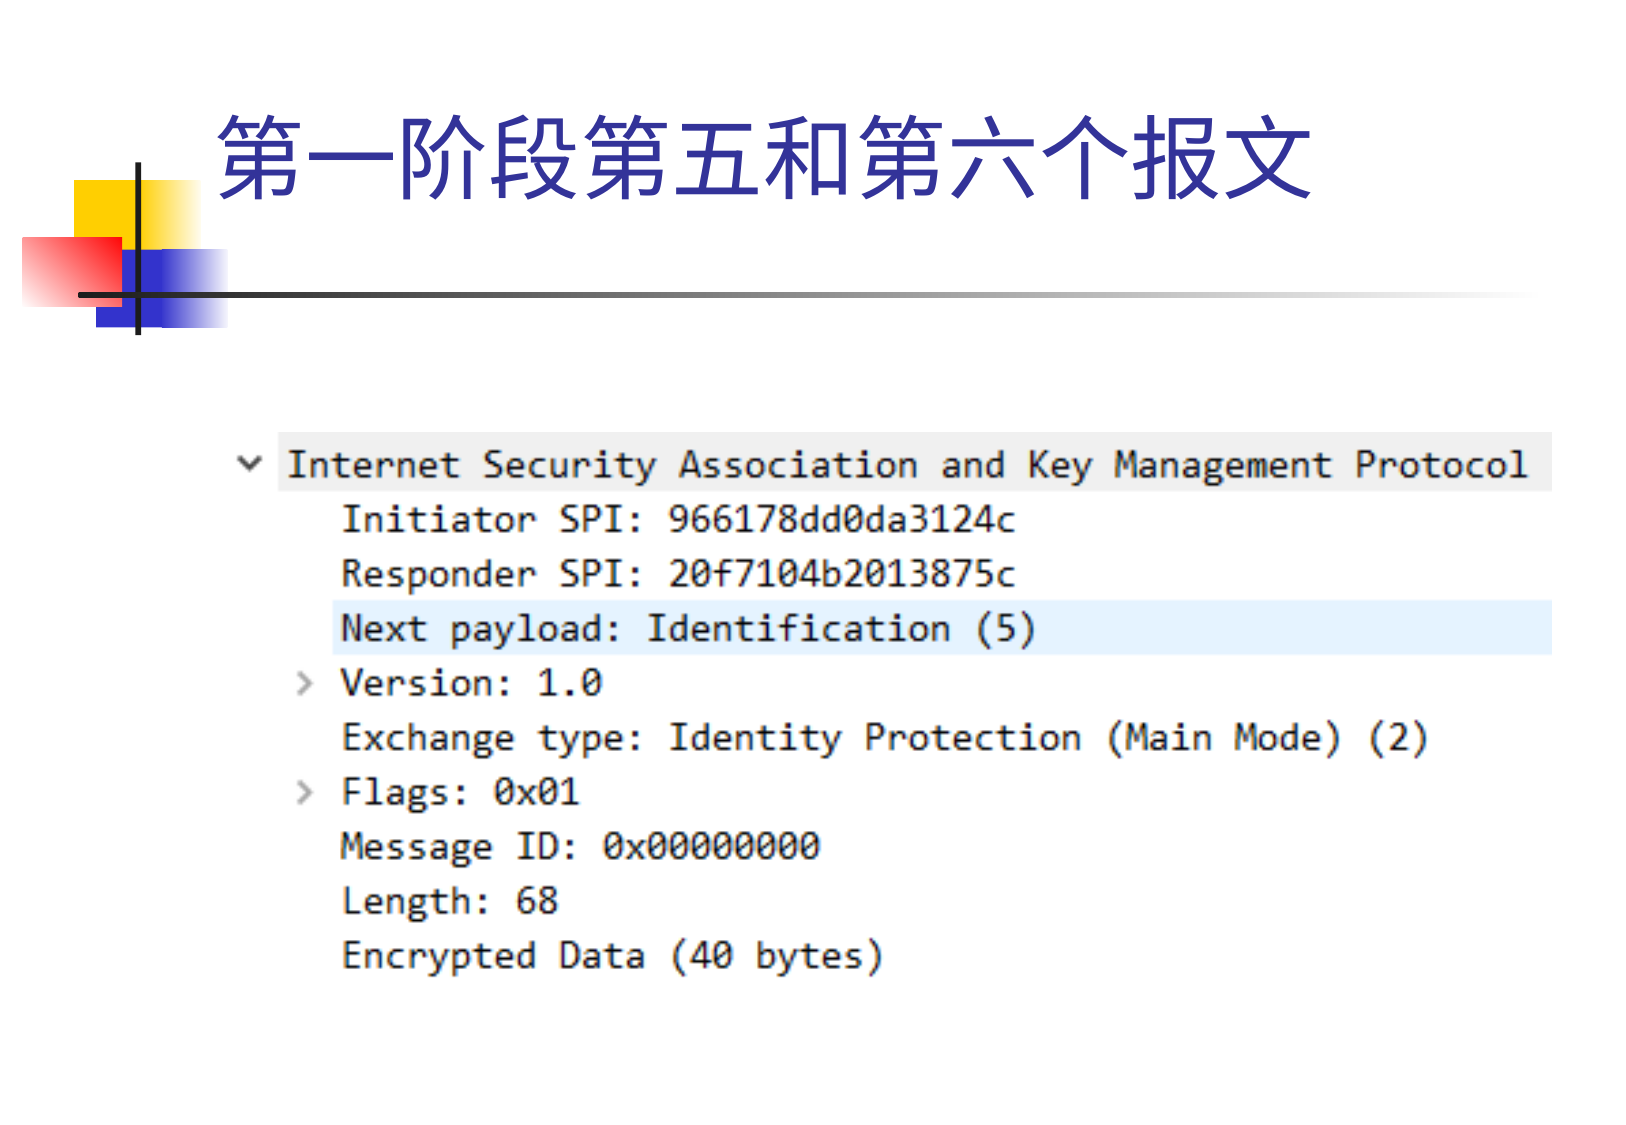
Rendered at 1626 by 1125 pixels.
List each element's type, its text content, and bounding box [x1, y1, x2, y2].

picture [230, 432, 1552, 1030]
title 第一阶段第五和第六个报文 [197, 30, 1584, 219]
